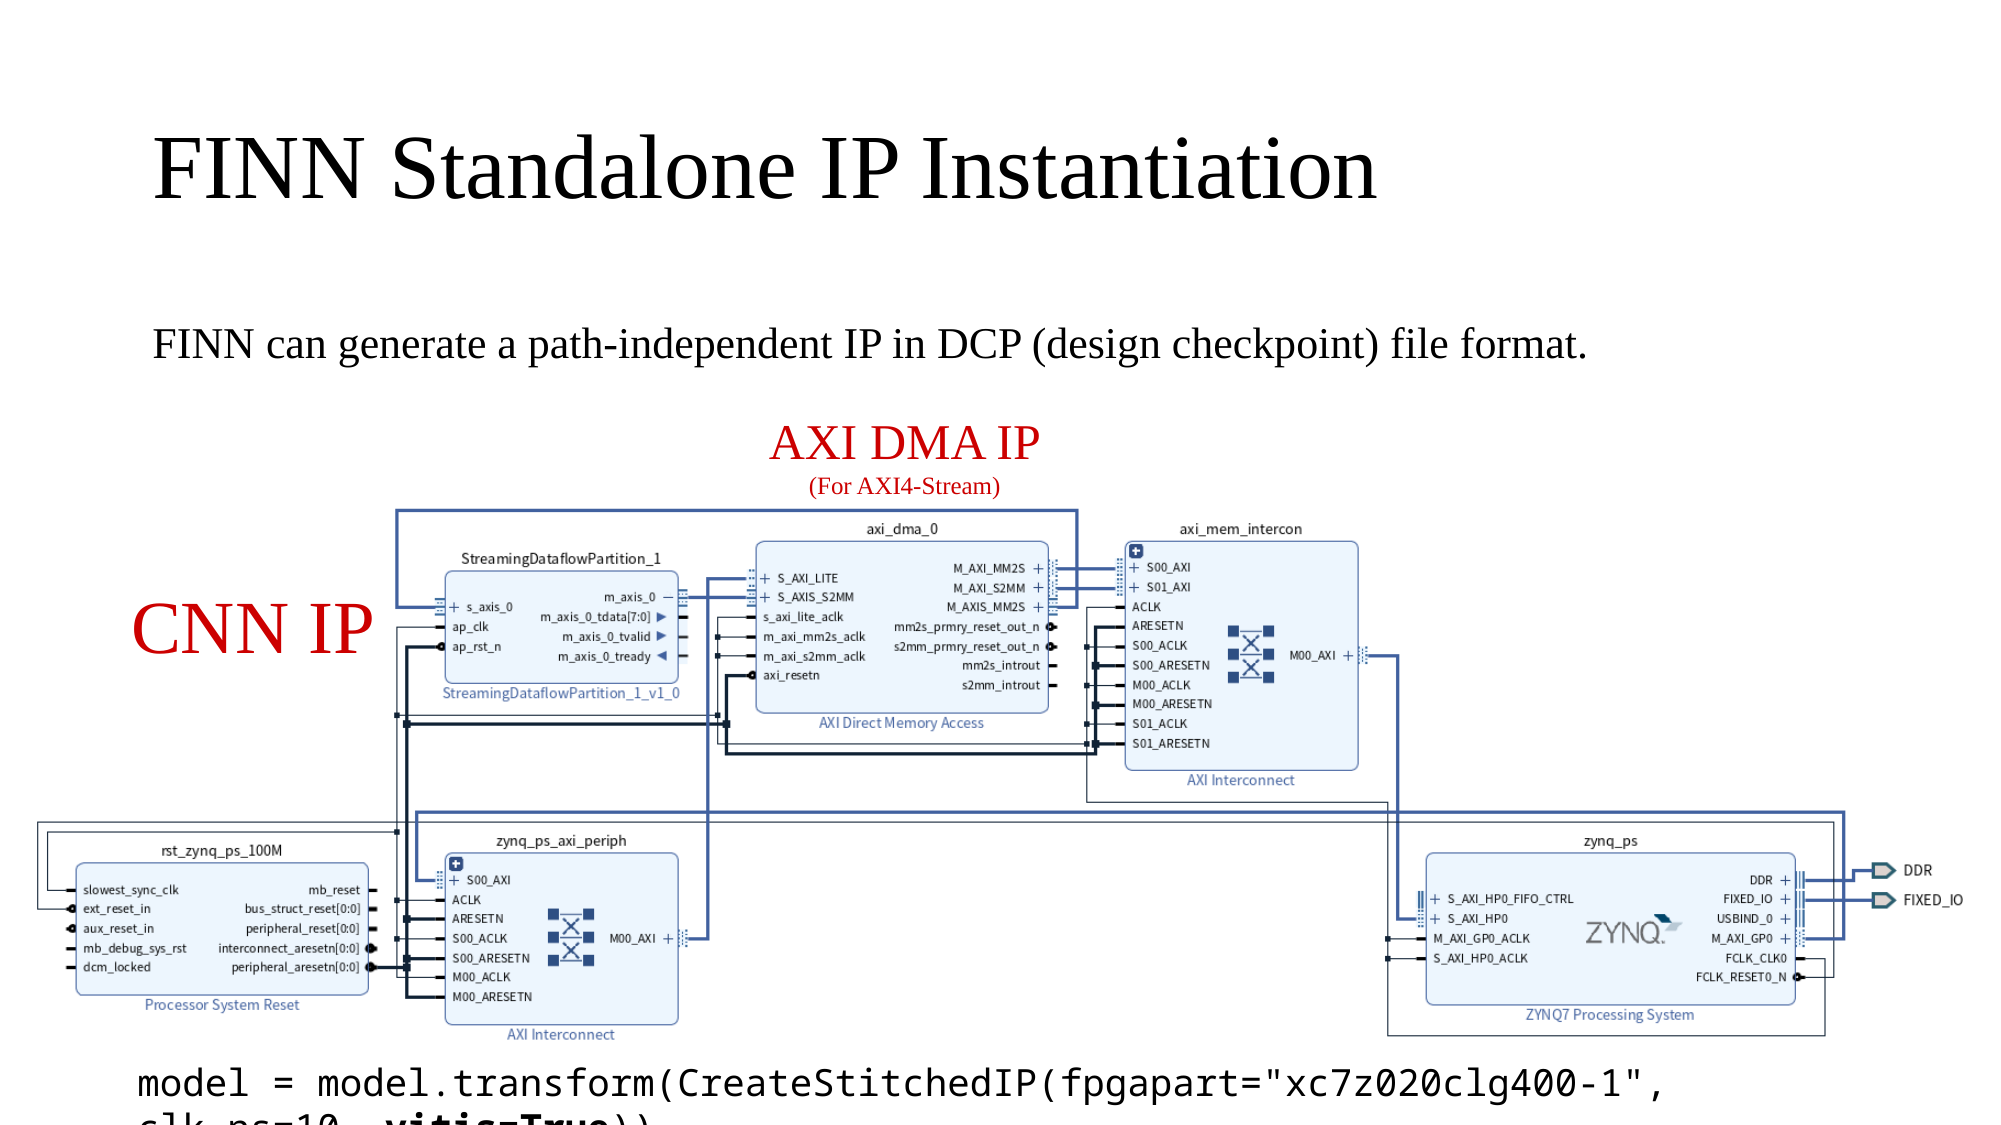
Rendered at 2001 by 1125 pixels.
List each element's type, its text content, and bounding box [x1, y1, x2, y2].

picture [24, 489, 1976, 1054]
text_box model = model.transform(CreateStitchedIP(fpgapart="xc7z020clg400-1", clk_ns=10, vitis=True)) [122, 1065, 1878, 1125]
title FINN Standalone IP Instantiation [137, 59, 1863, 278]
text_box AXI DMA IP (For AXI4-Stream) [739, 404, 1071, 489]
list FINN can generate a path-independent IP in DCP (design checkpoint) file format. [137, 299, 1863, 376]
